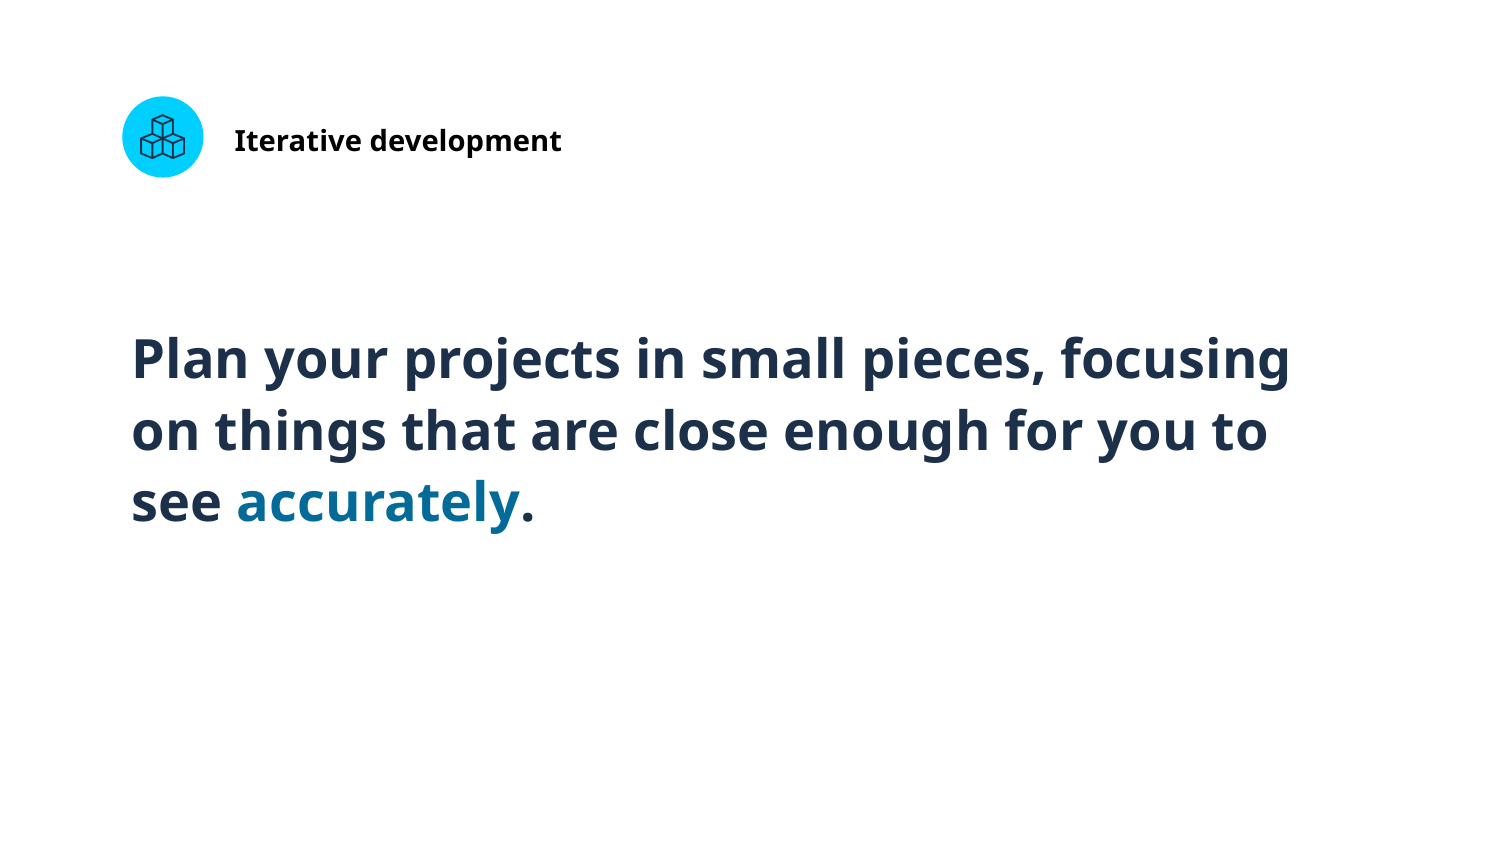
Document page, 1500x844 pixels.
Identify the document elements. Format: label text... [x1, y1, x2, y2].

title Plan your projects in small pieces, focusing on things that are close enough for you to see accurately. [116, 69, 1329, 782]
text_box [122, 96, 204, 178]
text_box Iterative development [219, 101, 712, 148]
